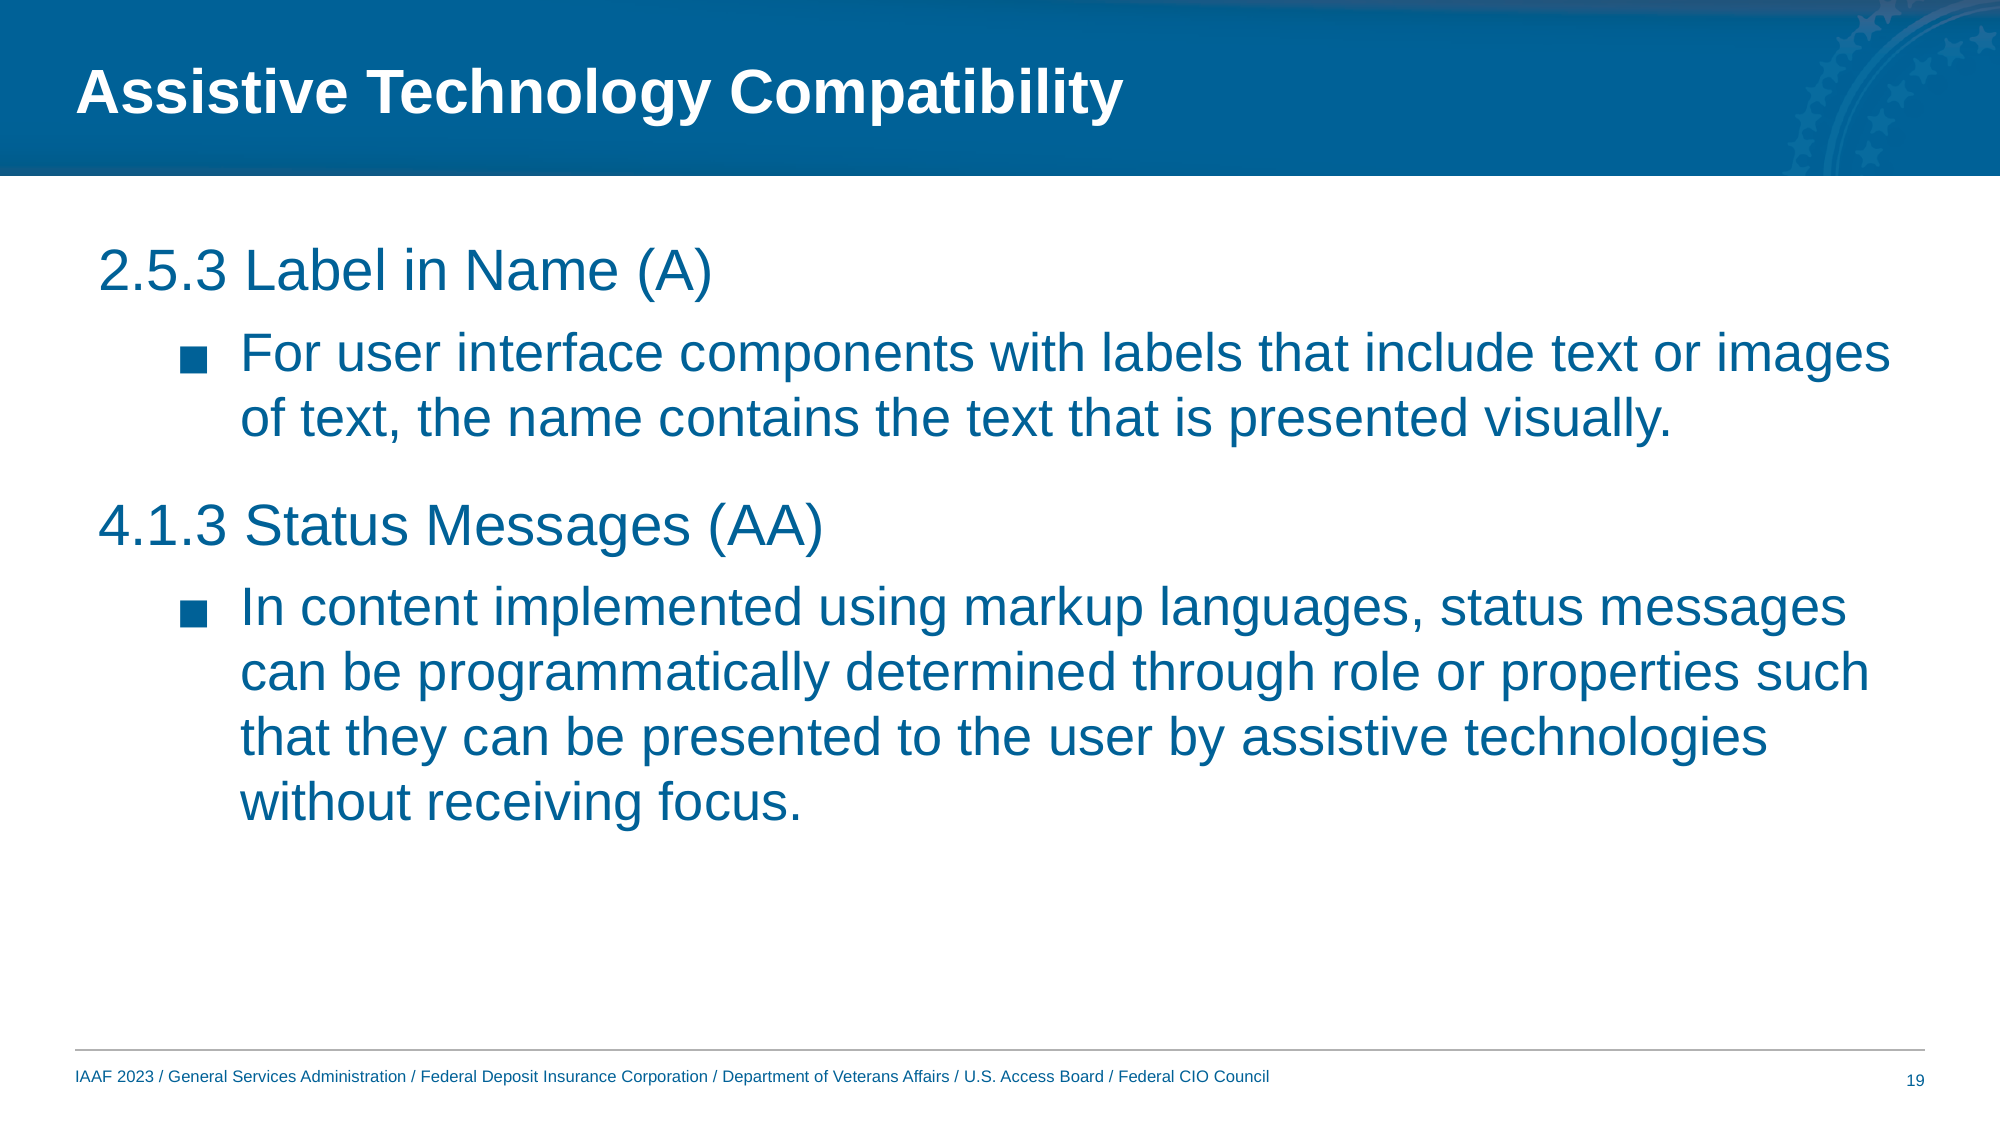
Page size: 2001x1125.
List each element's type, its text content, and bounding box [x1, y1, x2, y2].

slide_number 19 [1880, 1065, 1925, 1095]
title Assistive Technology Compatibility [75, 52, 1800, 128]
picture [0, 0, 2000, 176]
picture [0, 168, 666, 176]
list 2.5.3 Label in Name (A) For user interface components with labels that include text or images of text, the name contains the text that is presented visually. 4.1.3 Status Messages (AA) In content implemented using markup languages, status messages can be programmatically determined through role or properties such that they can be presented to the user by assistive technologies without receiving focus. [75, 224, 1925, 1035]
